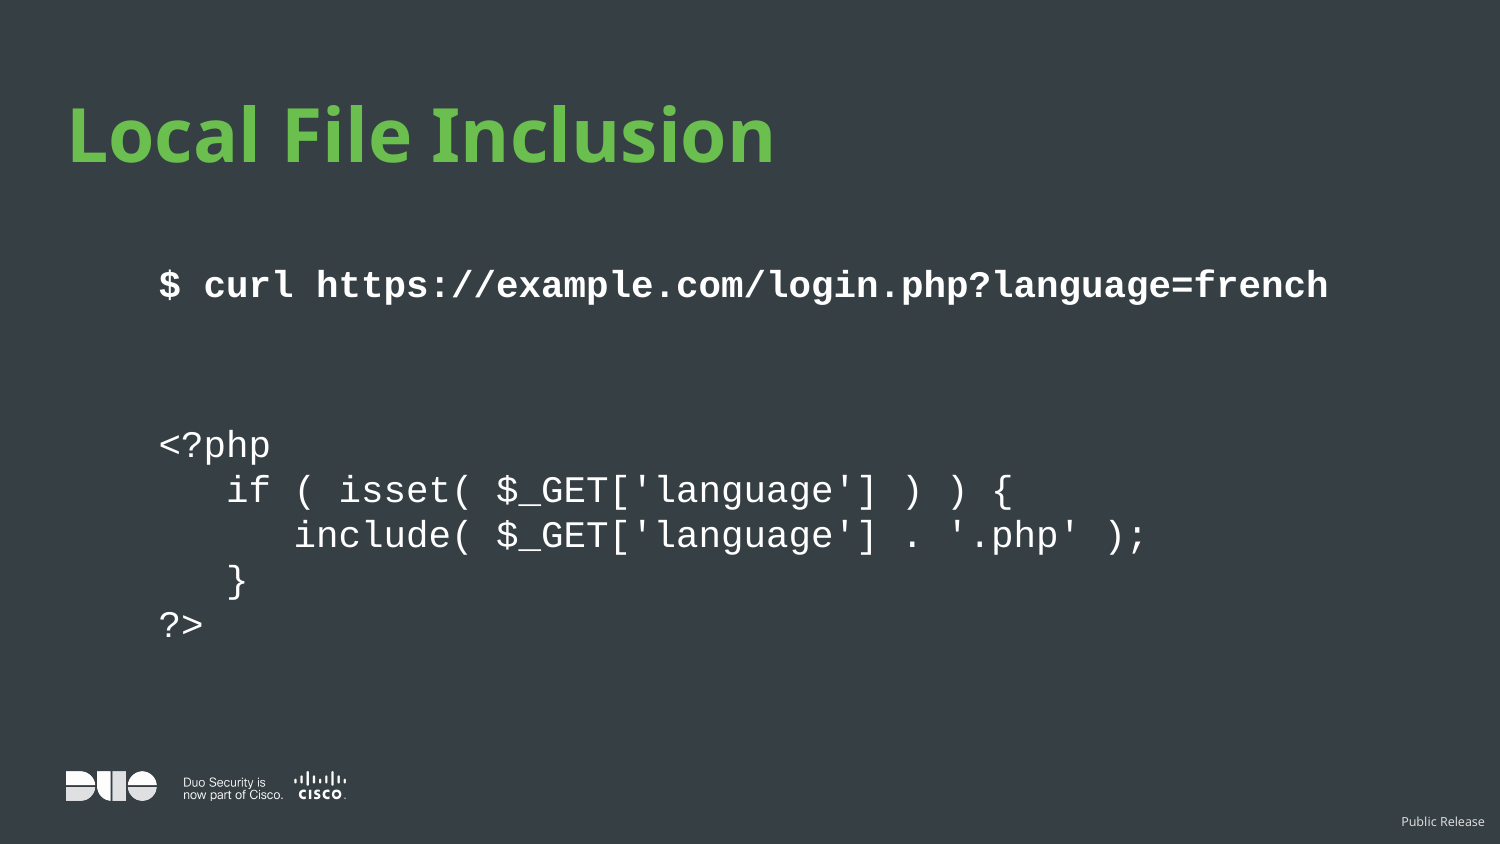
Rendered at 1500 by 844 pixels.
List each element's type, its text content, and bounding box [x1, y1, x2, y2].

picture [66, 771, 157, 801]
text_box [143, 244, 1357, 654]
picture [184, 771, 346, 801]
title Local File Inclusion [51, 72, 1449, 719]
